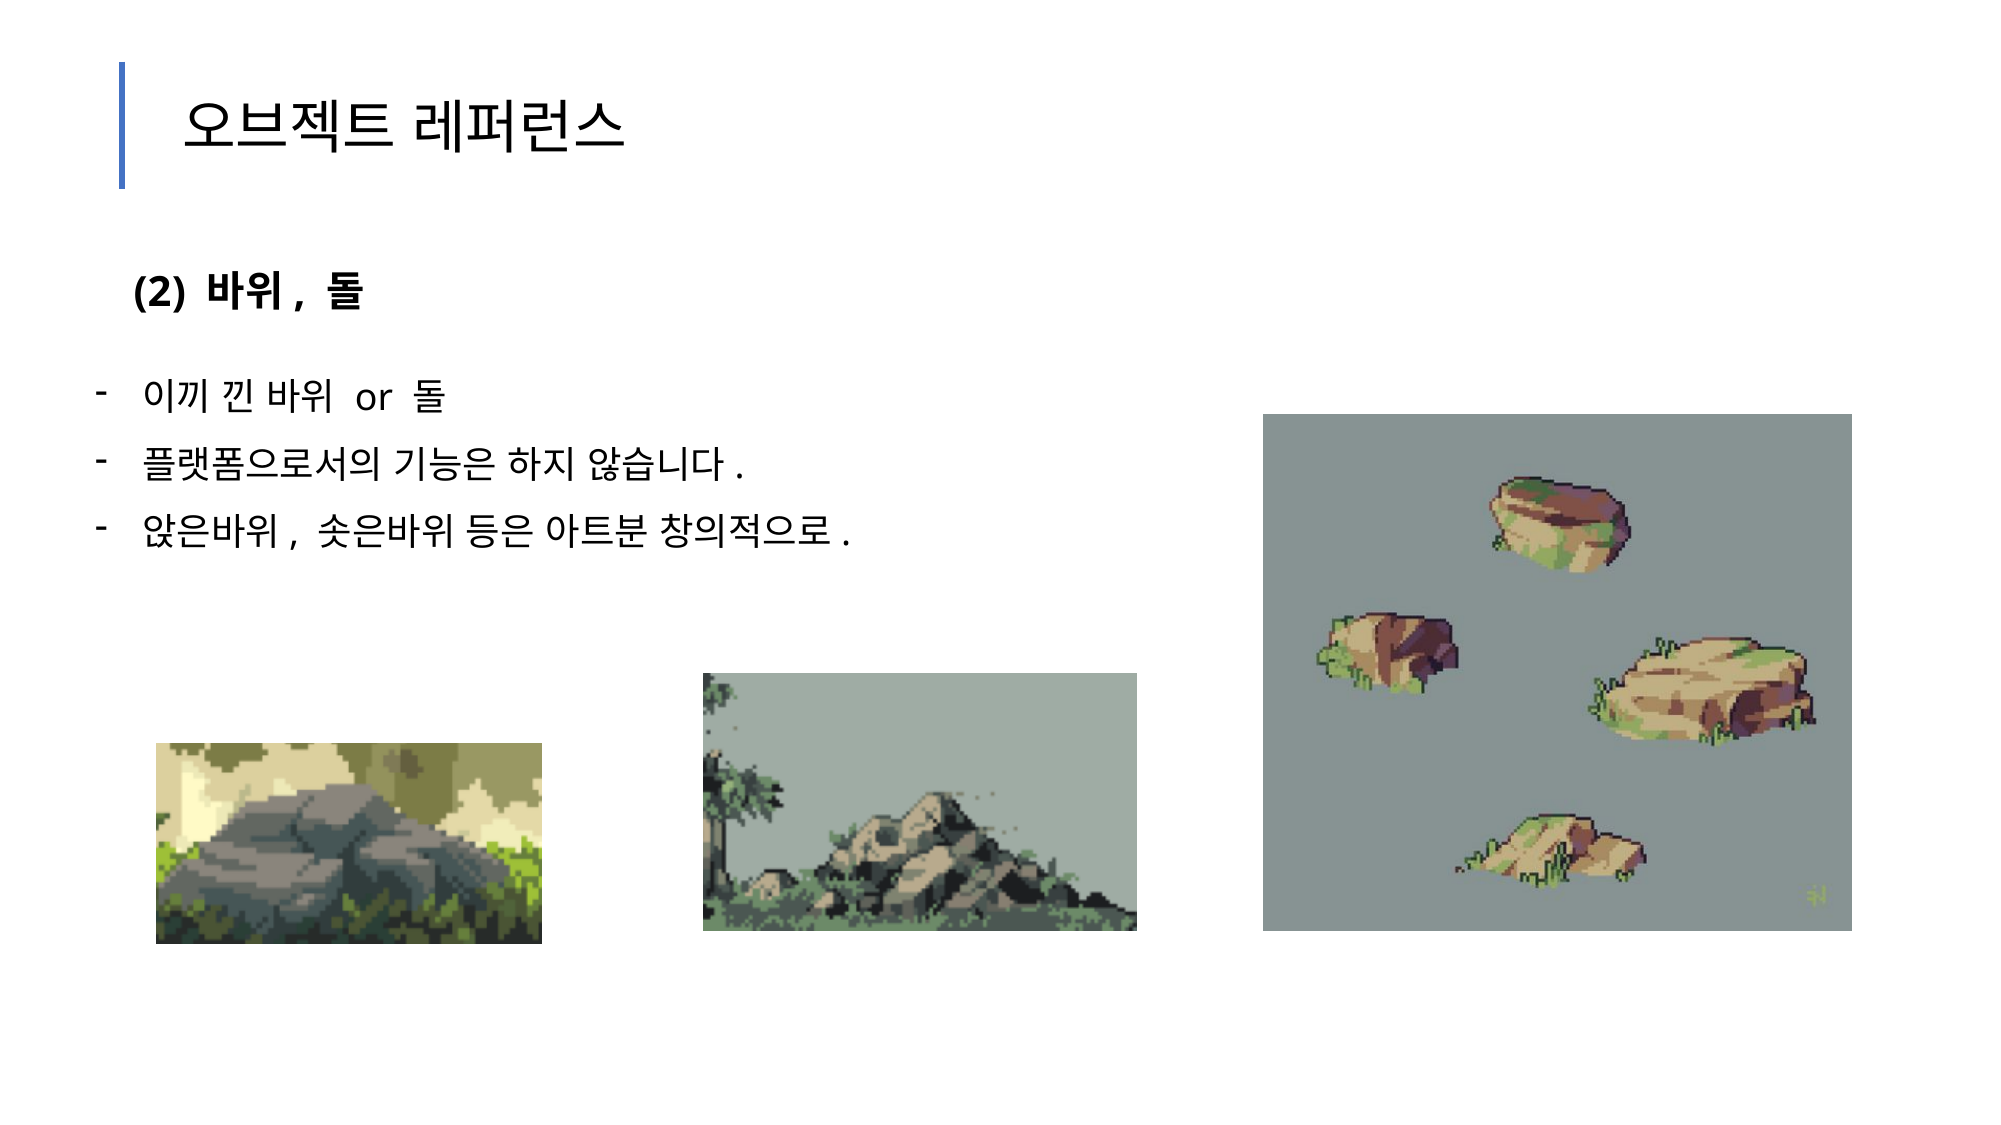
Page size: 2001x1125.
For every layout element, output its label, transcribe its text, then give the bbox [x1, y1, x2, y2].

text_box 오브젝트 레퍼런스 [167, 82, 642, 168]
text_box 이끼 낀 바위 or 돌 플랫폼으로서의 기능은 하지 않습니다. 앉은바위, 솟은바위 등은 아트분 창의적으로. [80, 343, 1251, 561]
picture [703, 673, 1137, 931]
picture [156, 743, 542, 944]
picture [1262, 414, 1852, 931]
text_box (2) 바위, 돌 [118, 257, 380, 323]
